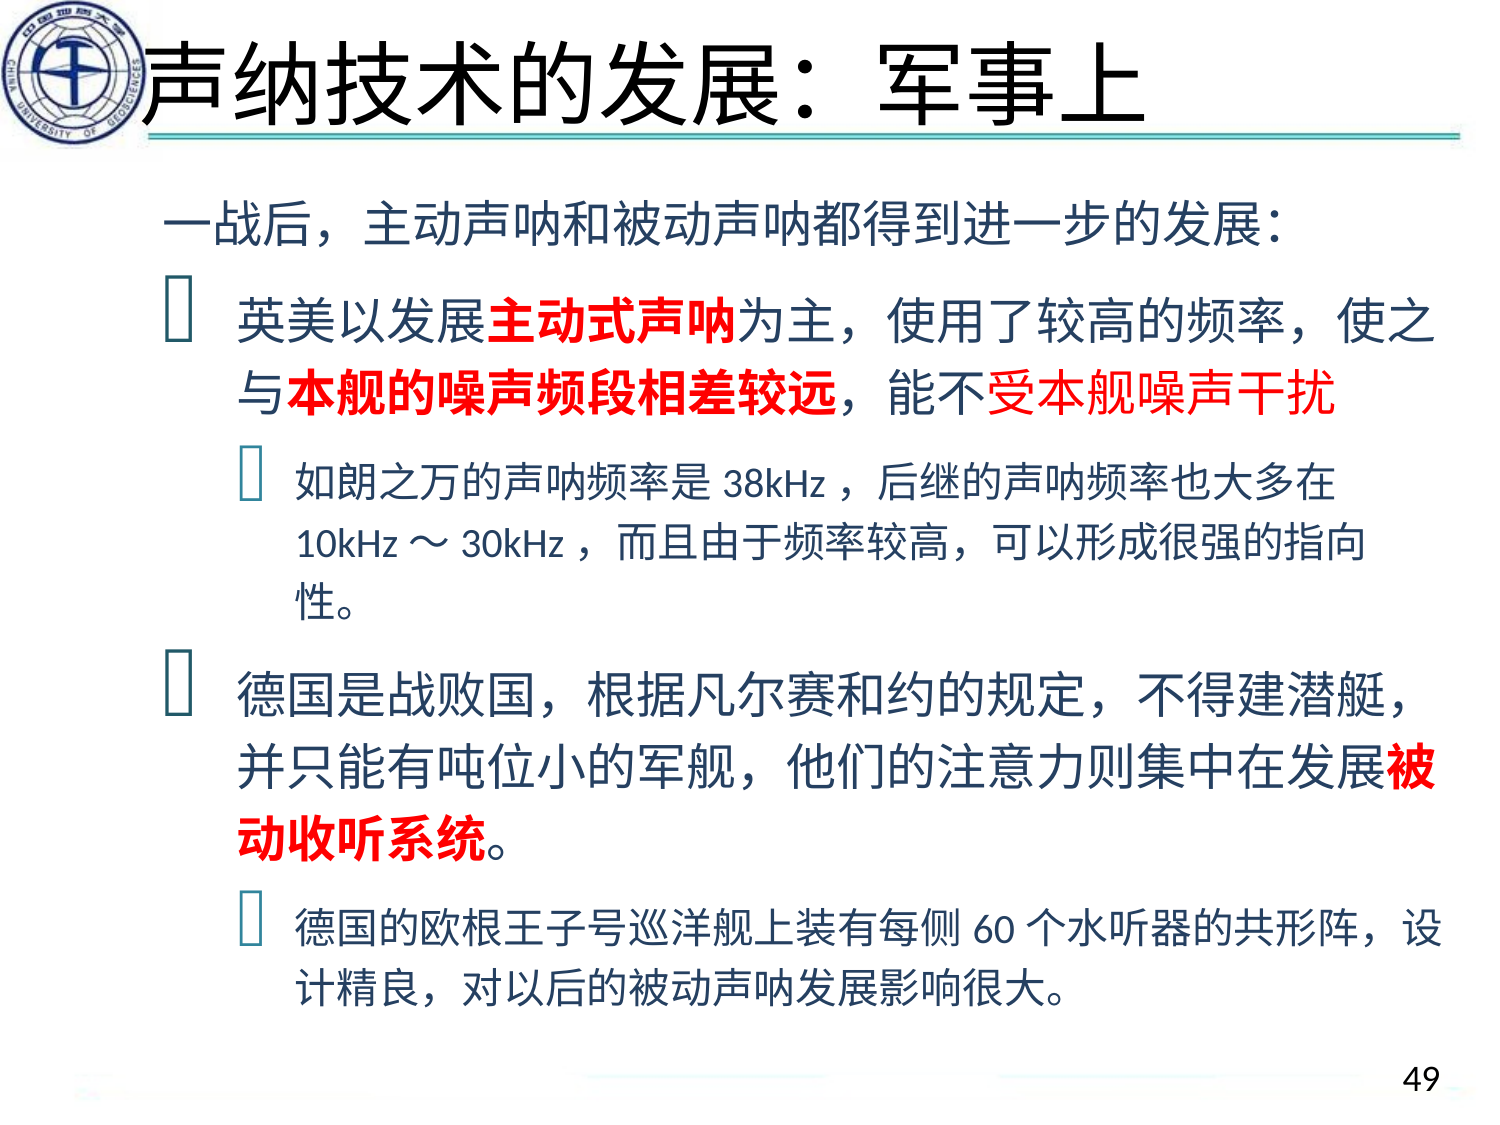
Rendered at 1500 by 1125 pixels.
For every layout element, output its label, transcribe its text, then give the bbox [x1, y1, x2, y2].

list 一战后，主动声呐和被动声呐都得到进一步的发展： 英美以发展主动式声呐为主，使用了较高的频率，使之与本舰的噪声频段相差较远，能不受本舰噪声干扰 如朗之万的声呐频率是38kHz，后继的声呐频率也大多在10kHz～30kHz，而且由于频率较高，可以形成很强的指向性。 德国是战败国，根据凡尔赛和约的规定，不得建潜艇，并只能有吨位小的军舰，他们的注意力则集中在发展被动收听系统。 德国的欧根王子号巡洋舰上装有每侧60个水听器的共形阵，设计精良，对以后的被动声呐发展影响很大。 [147, 172, 1459, 1083]
text_box 49 [1387, 1046, 1500, 1125]
picture [0, 0, 1500, 1125]
title 声纳技术的发展：军事上 [124, 19, 1400, 126]
